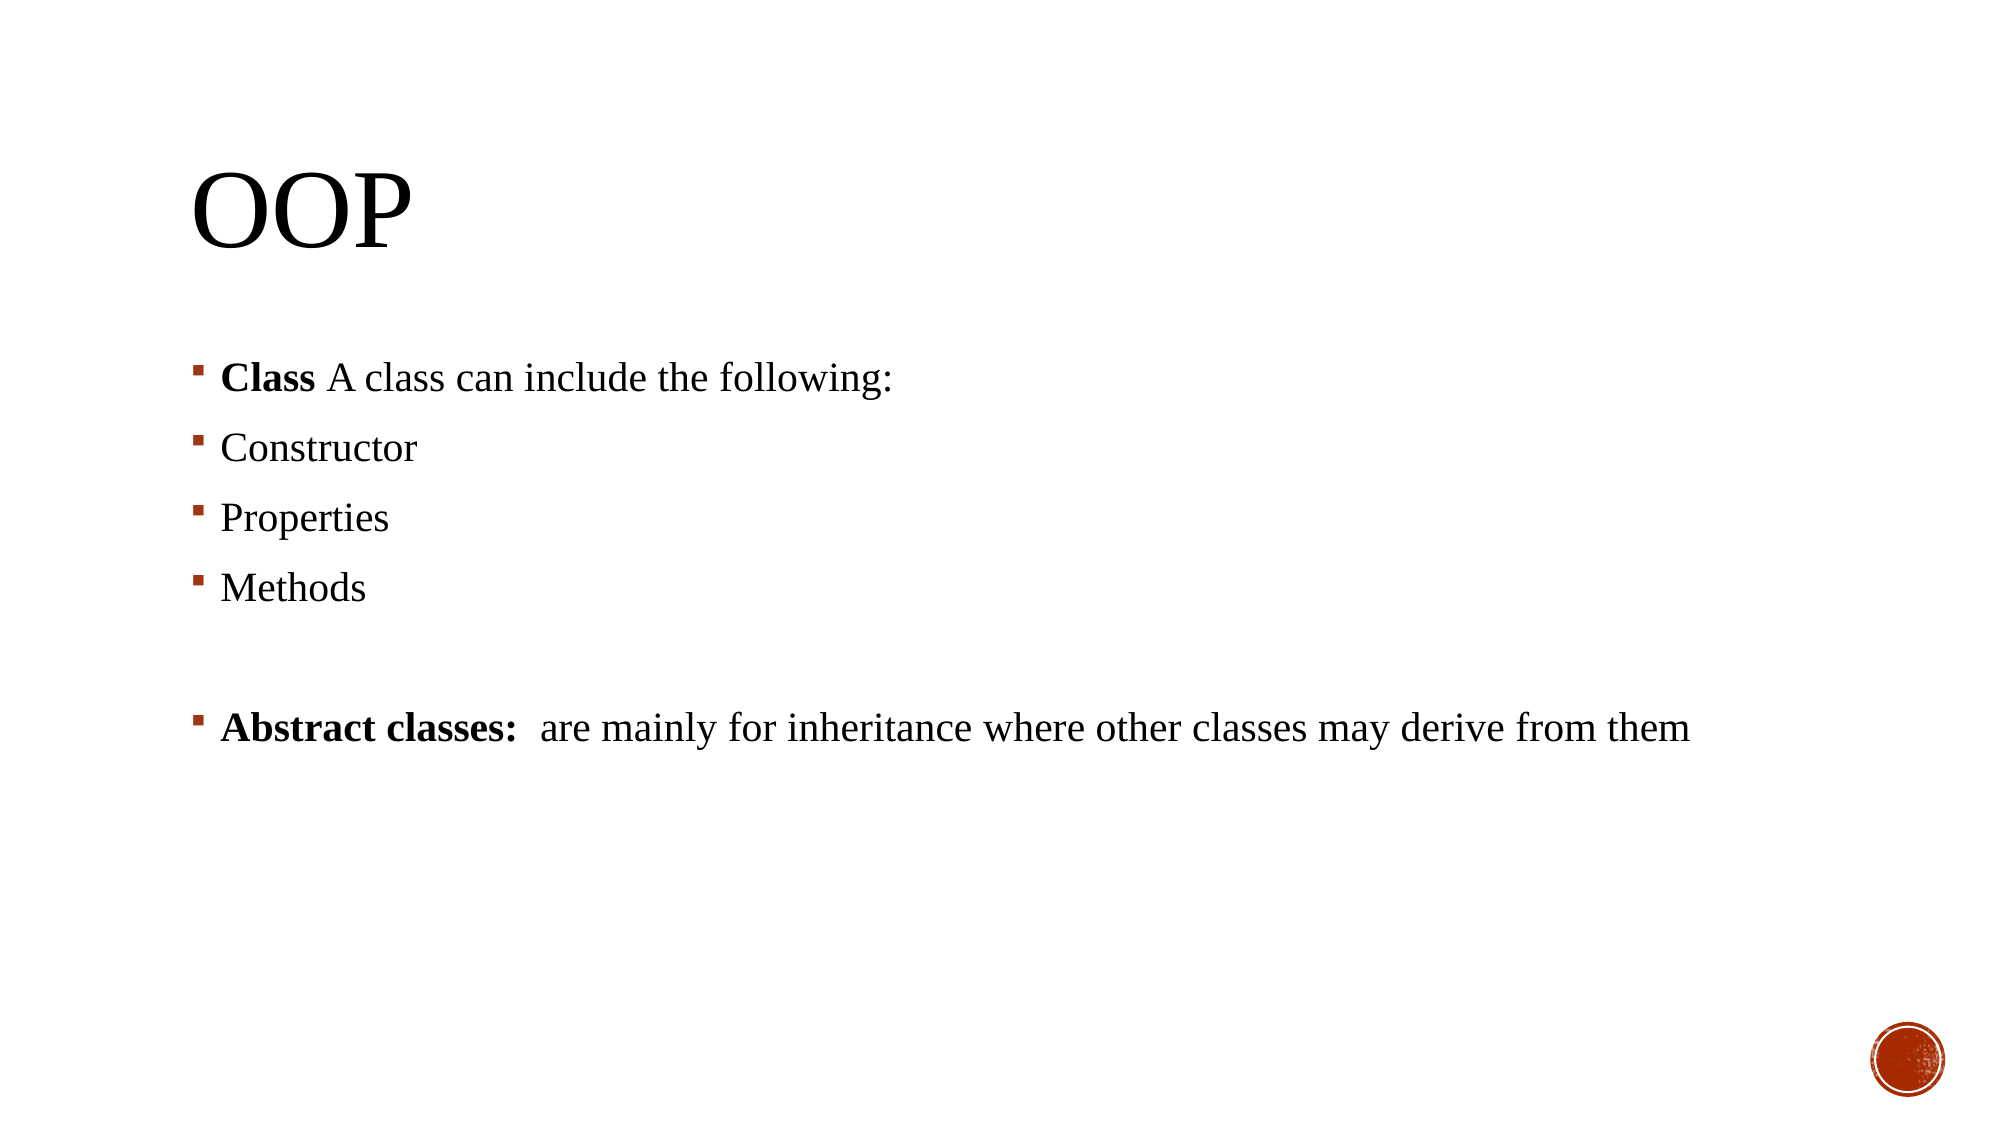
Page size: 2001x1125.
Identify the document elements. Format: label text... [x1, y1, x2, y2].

title OOP [175, 79, 1826, 344]
list Class A class can include the following: Constructor Properties Methods Abstract classes: are mainly for inheritance where other classes may derive from them [175, 348, 1826, 1013]
